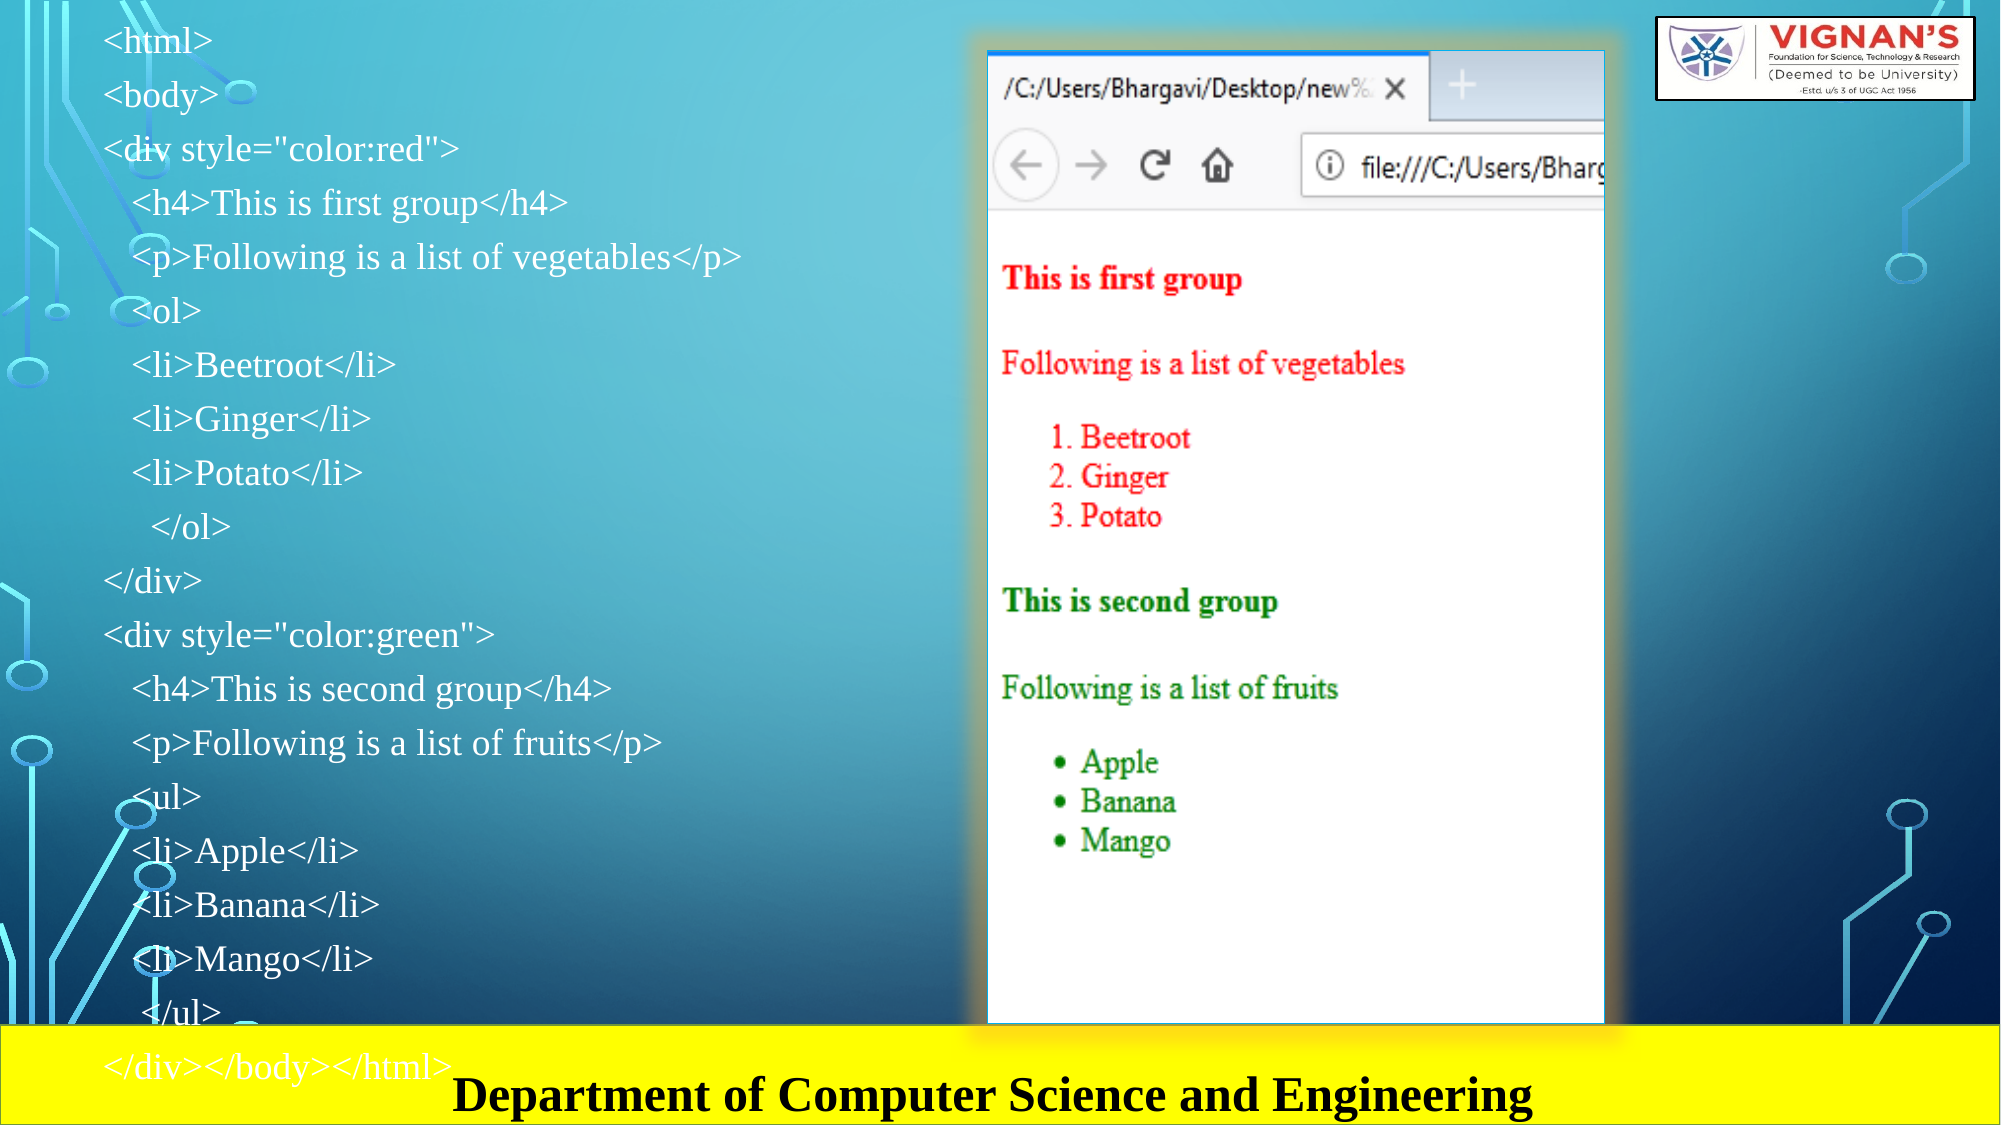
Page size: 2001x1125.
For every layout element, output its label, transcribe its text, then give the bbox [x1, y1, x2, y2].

picture [1675, 18, 1973, 99]
list <html> <body> <div style="color:red"> <h4>This is first group</h4> <p>Following is a list of vegetables</p> <ol> <li>Beetroot</li> <li>Ginger</li> <li>Potato</li> </ol> </div> <div style="color:green"> <h4>This is second group</h4> <p>Following is a list of fruits</p> <ul> <li>Apple</li> <li>Banana</li> <li>Mango</li> </ul> </div></body></html> [87, 0, 1675, 1074]
picture [989, 52, 1603, 1022]
